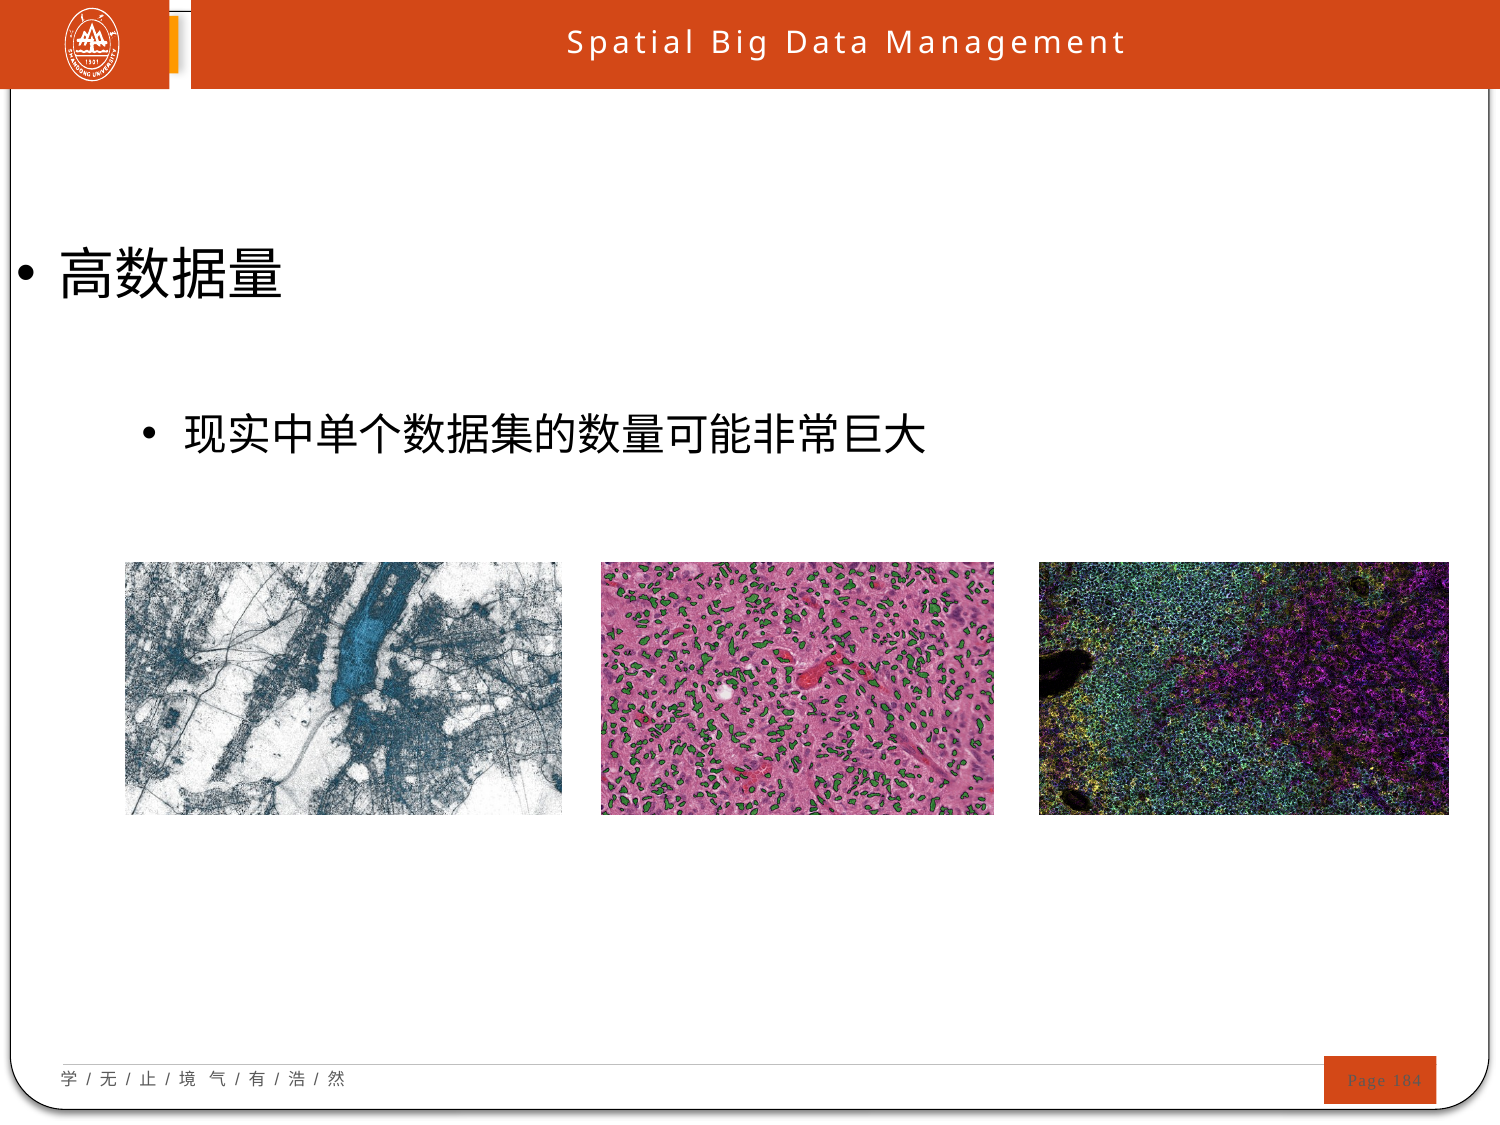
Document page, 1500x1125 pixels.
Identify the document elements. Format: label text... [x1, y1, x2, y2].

text_box 高数据量 [1, 230, 299, 314]
picture [1039, 562, 1450, 815]
slide_number Page 184 [1324, 1056, 1437, 1104]
picture [600, 562, 995, 815]
list Spatial Big Data Management [190, 14, 1500, 68]
text_box 现实中单个数据集的数量可能非常巨大 [70, 399, 1354, 467]
picture [125, 562, 562, 815]
